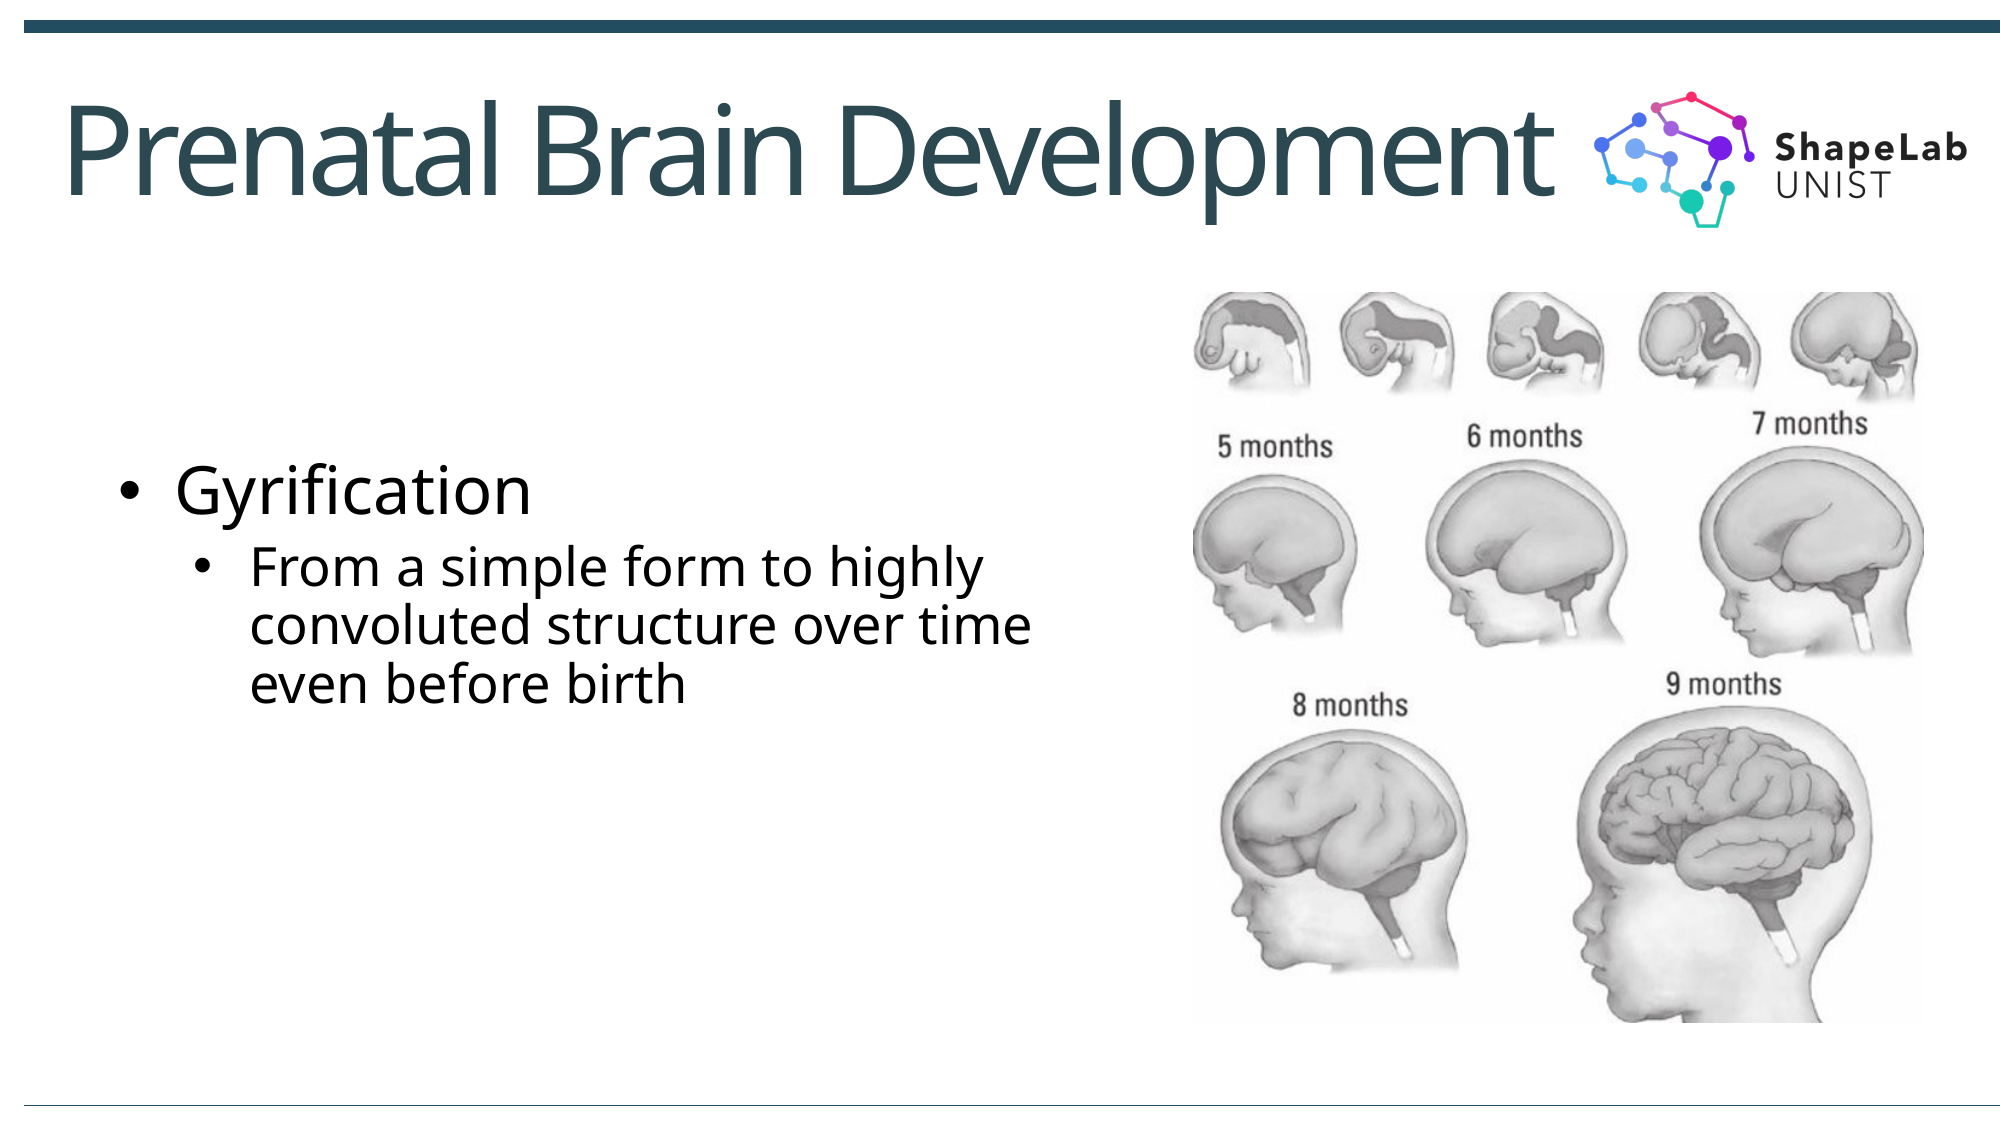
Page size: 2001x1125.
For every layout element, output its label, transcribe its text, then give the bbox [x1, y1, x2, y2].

text_box Gyrification From a simple form to highly convoluted structure over time even before birth [103, 333, 1131, 799]
picture [1581, 79, 1981, 240]
picture [1193, 292, 1924, 1023]
text_box Prenatal Brain Development [45, 63, 1638, 229]
